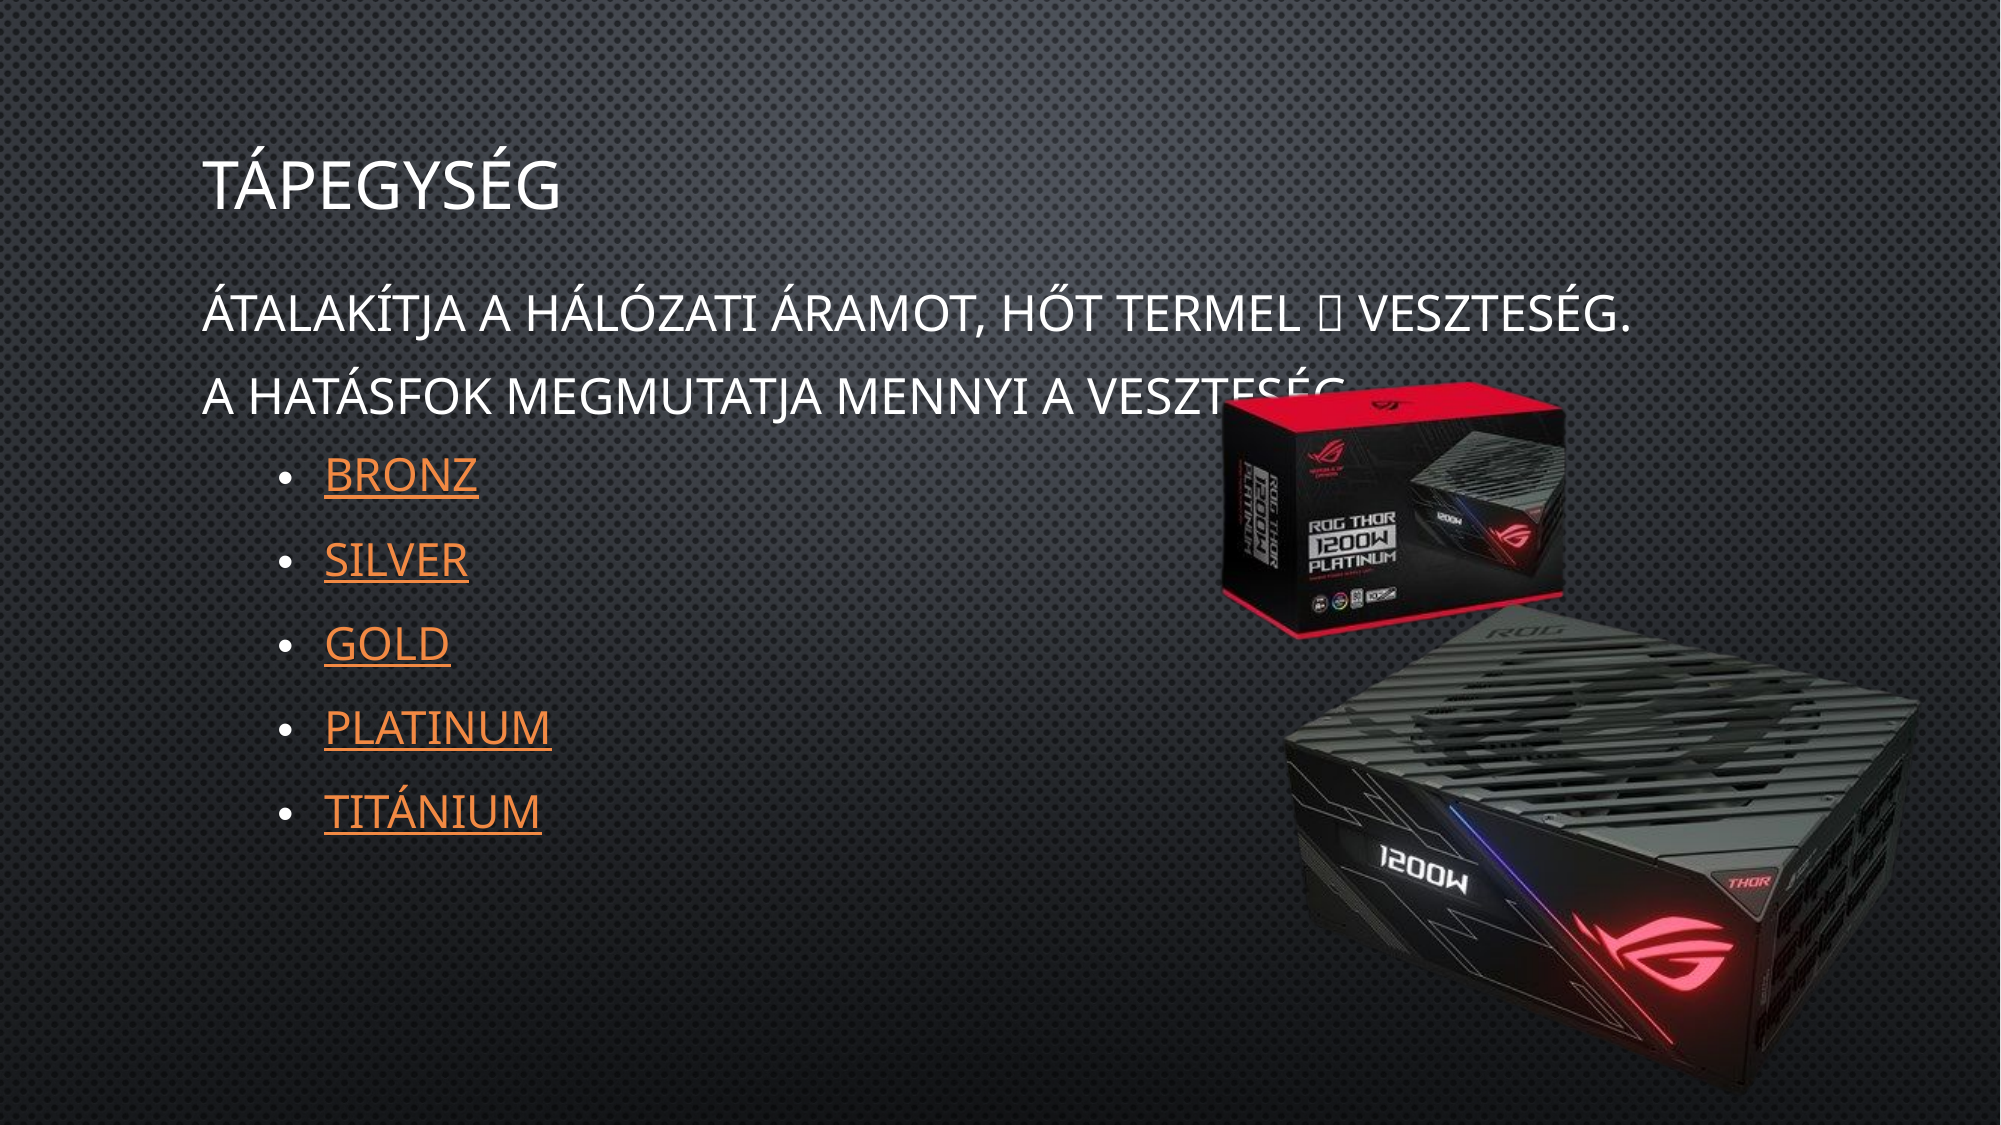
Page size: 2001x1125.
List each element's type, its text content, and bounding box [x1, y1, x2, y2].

list Átalakítja a hálózati áramot, hőt termel  veszteség. A hatásfok megmutatja mennyi a veszteség. bronz silver gold platinum titánium [187, 266, 1793, 932]
picture [1177, 355, 1931, 1109]
title Tápegység [187, 99, 731, 266]
